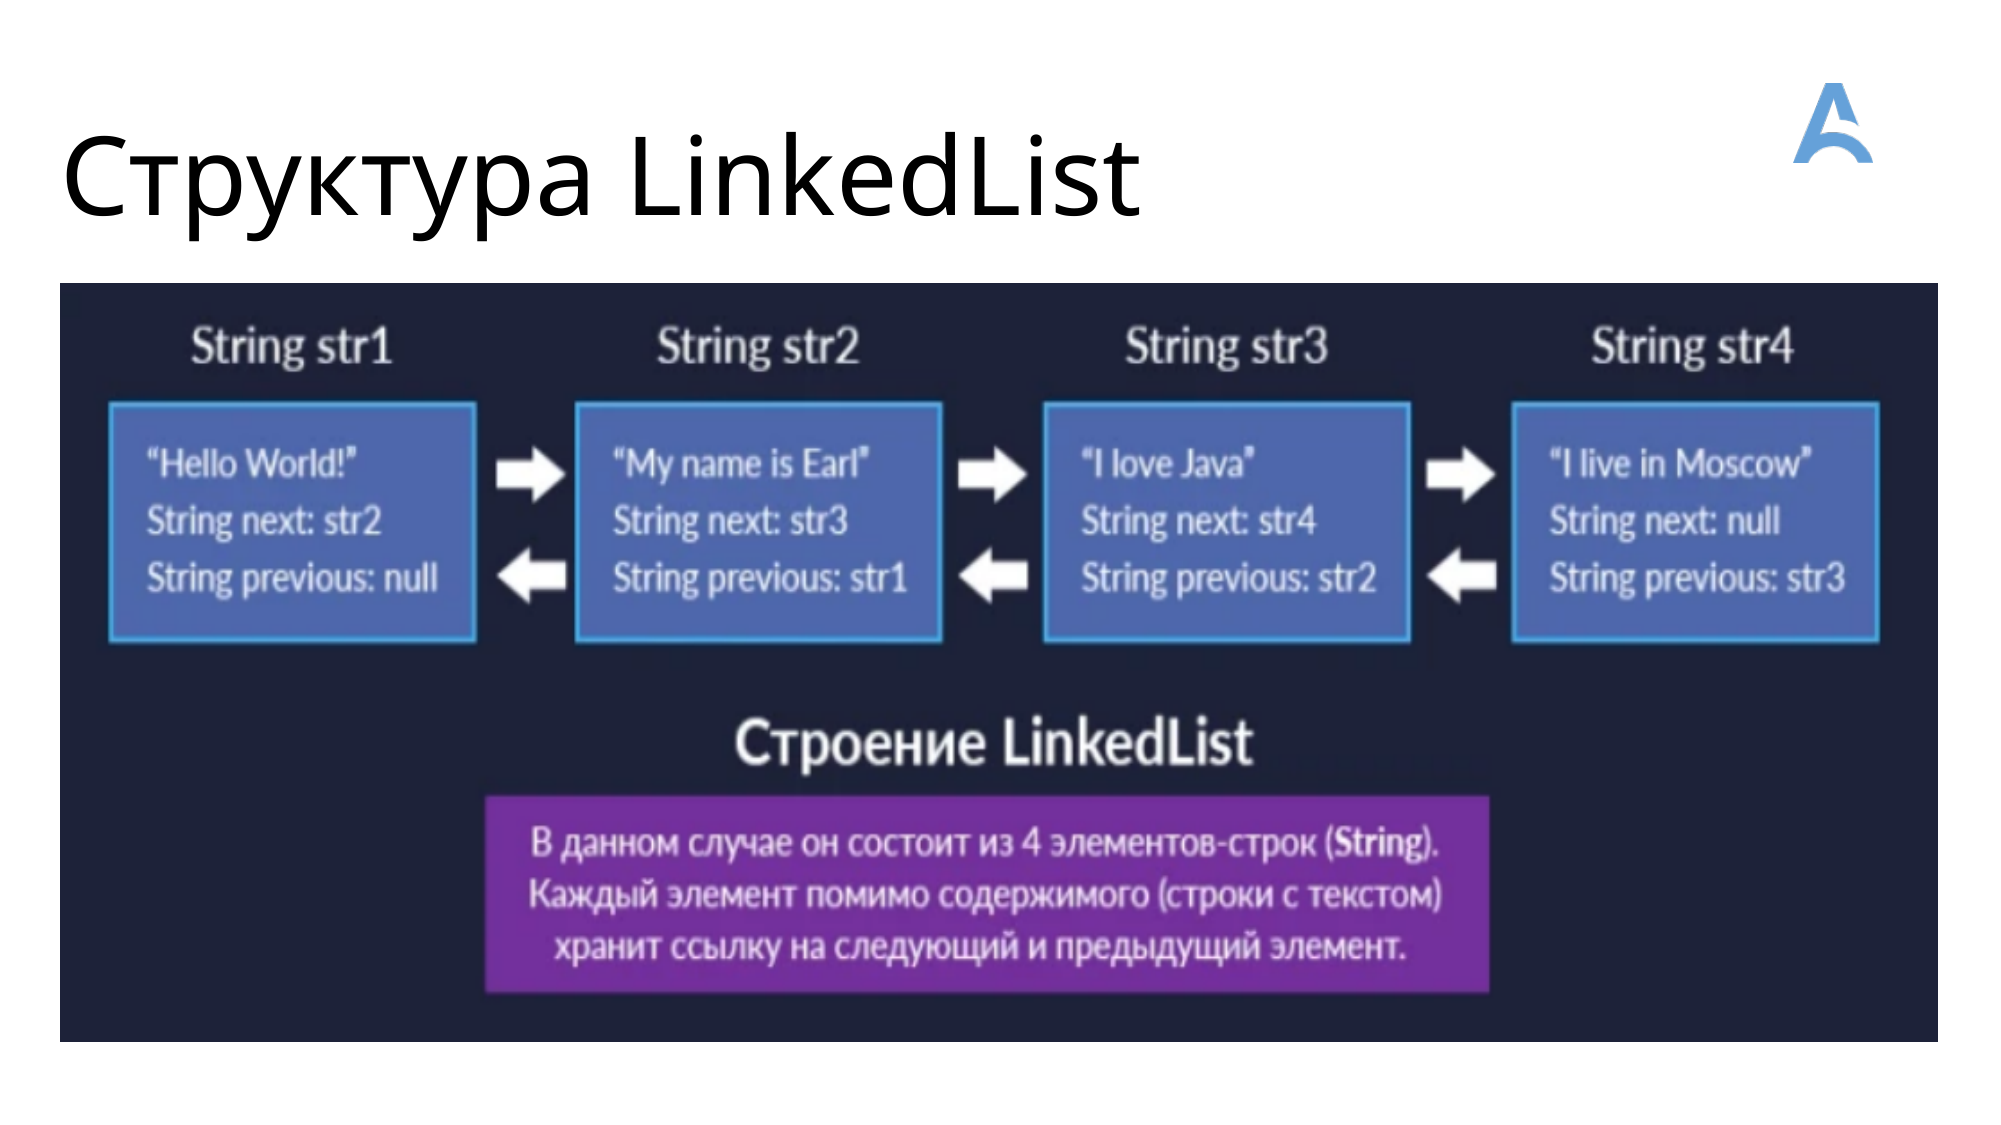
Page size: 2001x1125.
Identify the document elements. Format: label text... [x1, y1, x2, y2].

text_box Структура LinkedList [60, 83, 1858, 255]
picture [59, 283, 1938, 1042]
picture [1793, 83, 1874, 163]
